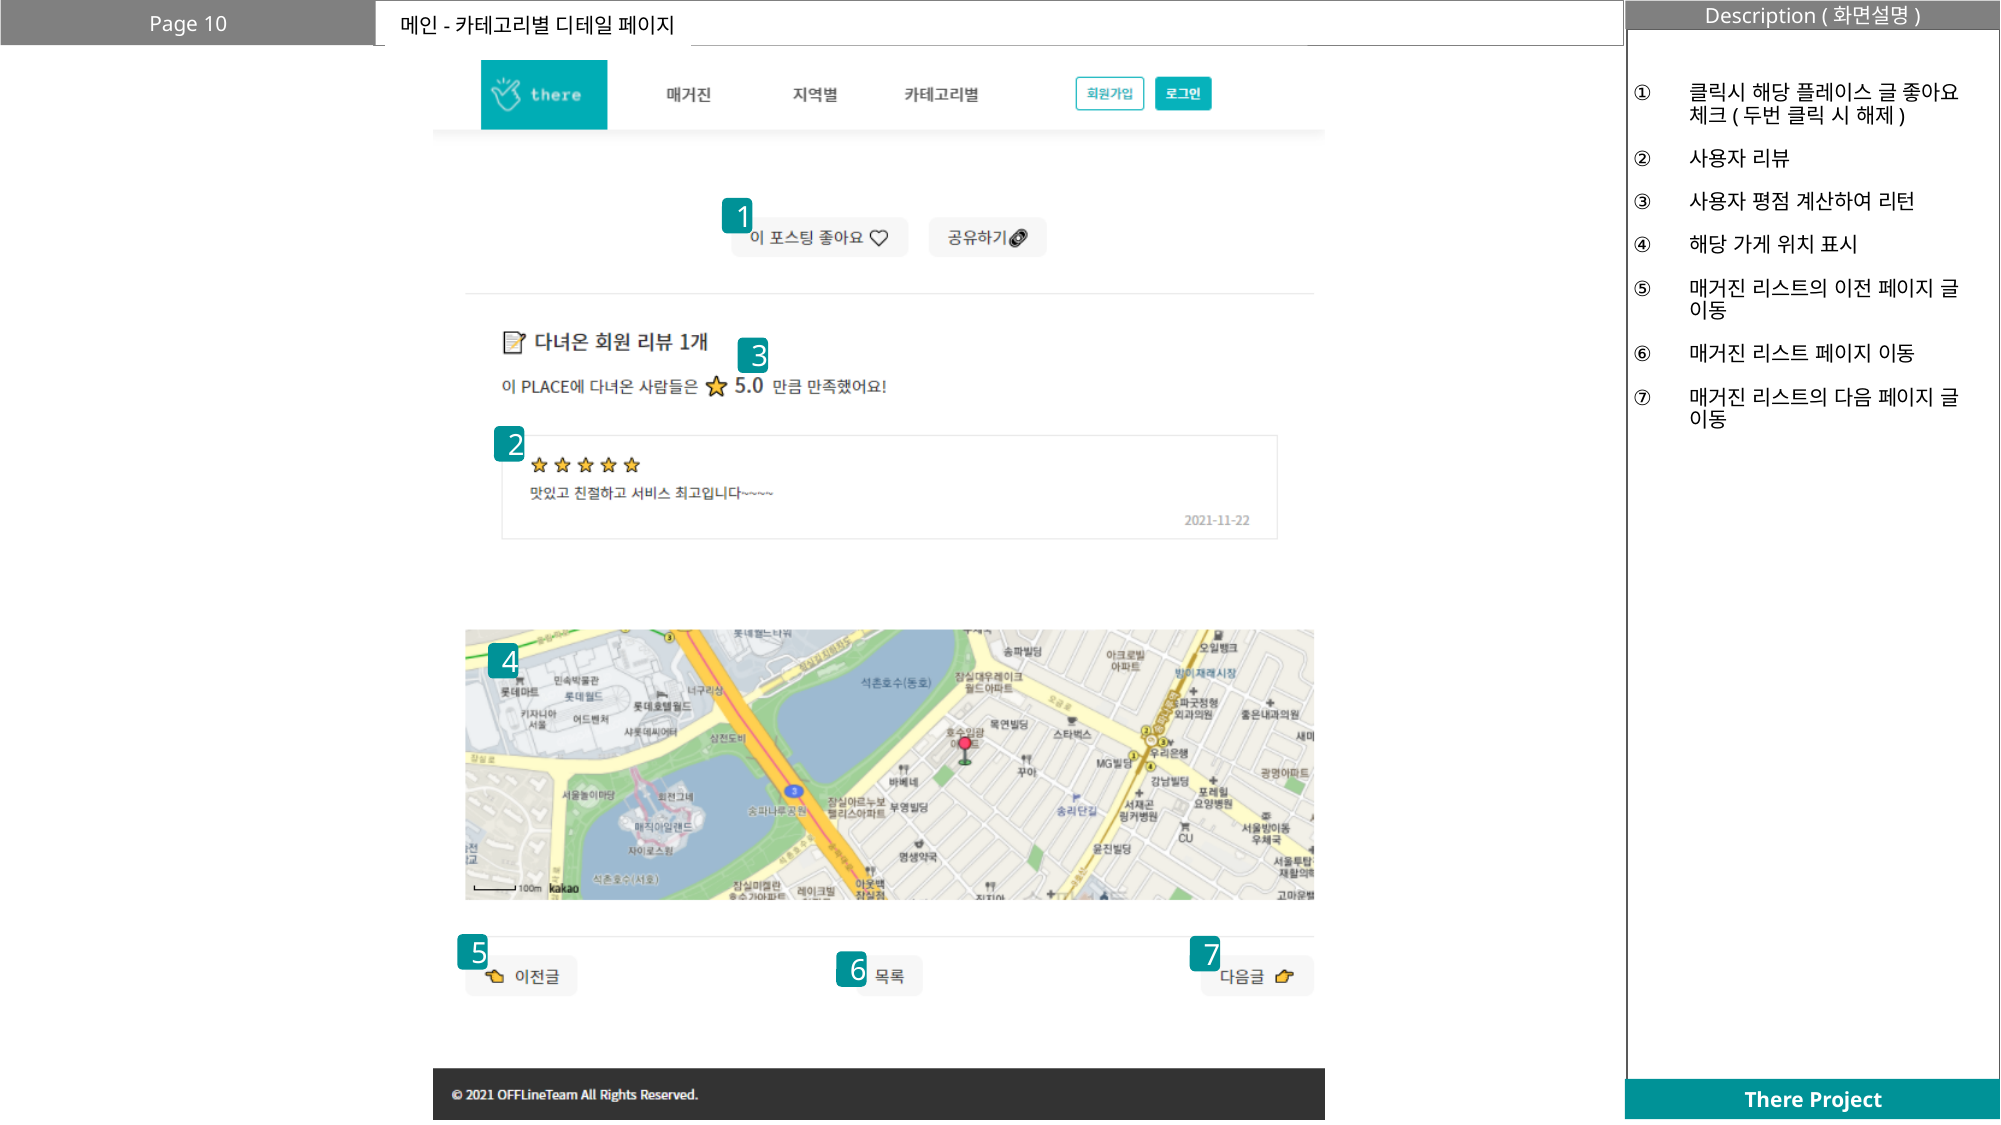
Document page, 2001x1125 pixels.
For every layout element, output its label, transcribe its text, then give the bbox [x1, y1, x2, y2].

text_box 메인-카테고리별 디테일 페이지 [385, 5, 691, 46]
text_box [1624, 1078, 2000, 1120]
text_box [371, 0, 1625, 47]
picture [433, 60, 1325, 1121]
text_box Page 10 [0, 0, 371, 47]
list 클릭시 해당 플레이스 글 좋아요 체크(두번 클릭 시 해제) 사용자 리뷰 사용자 평점 계산하여 리턴 해당 가게 위치 표시 매거진 리스트의 이전 페이지 글 이동 매거진 리스트 페이지 이동 매거진 리스트의 다음 페이지 글 이동 [1627, 31, 2000, 1078]
text_box Description (화면설명) [1625, 0, 2000, 31]
